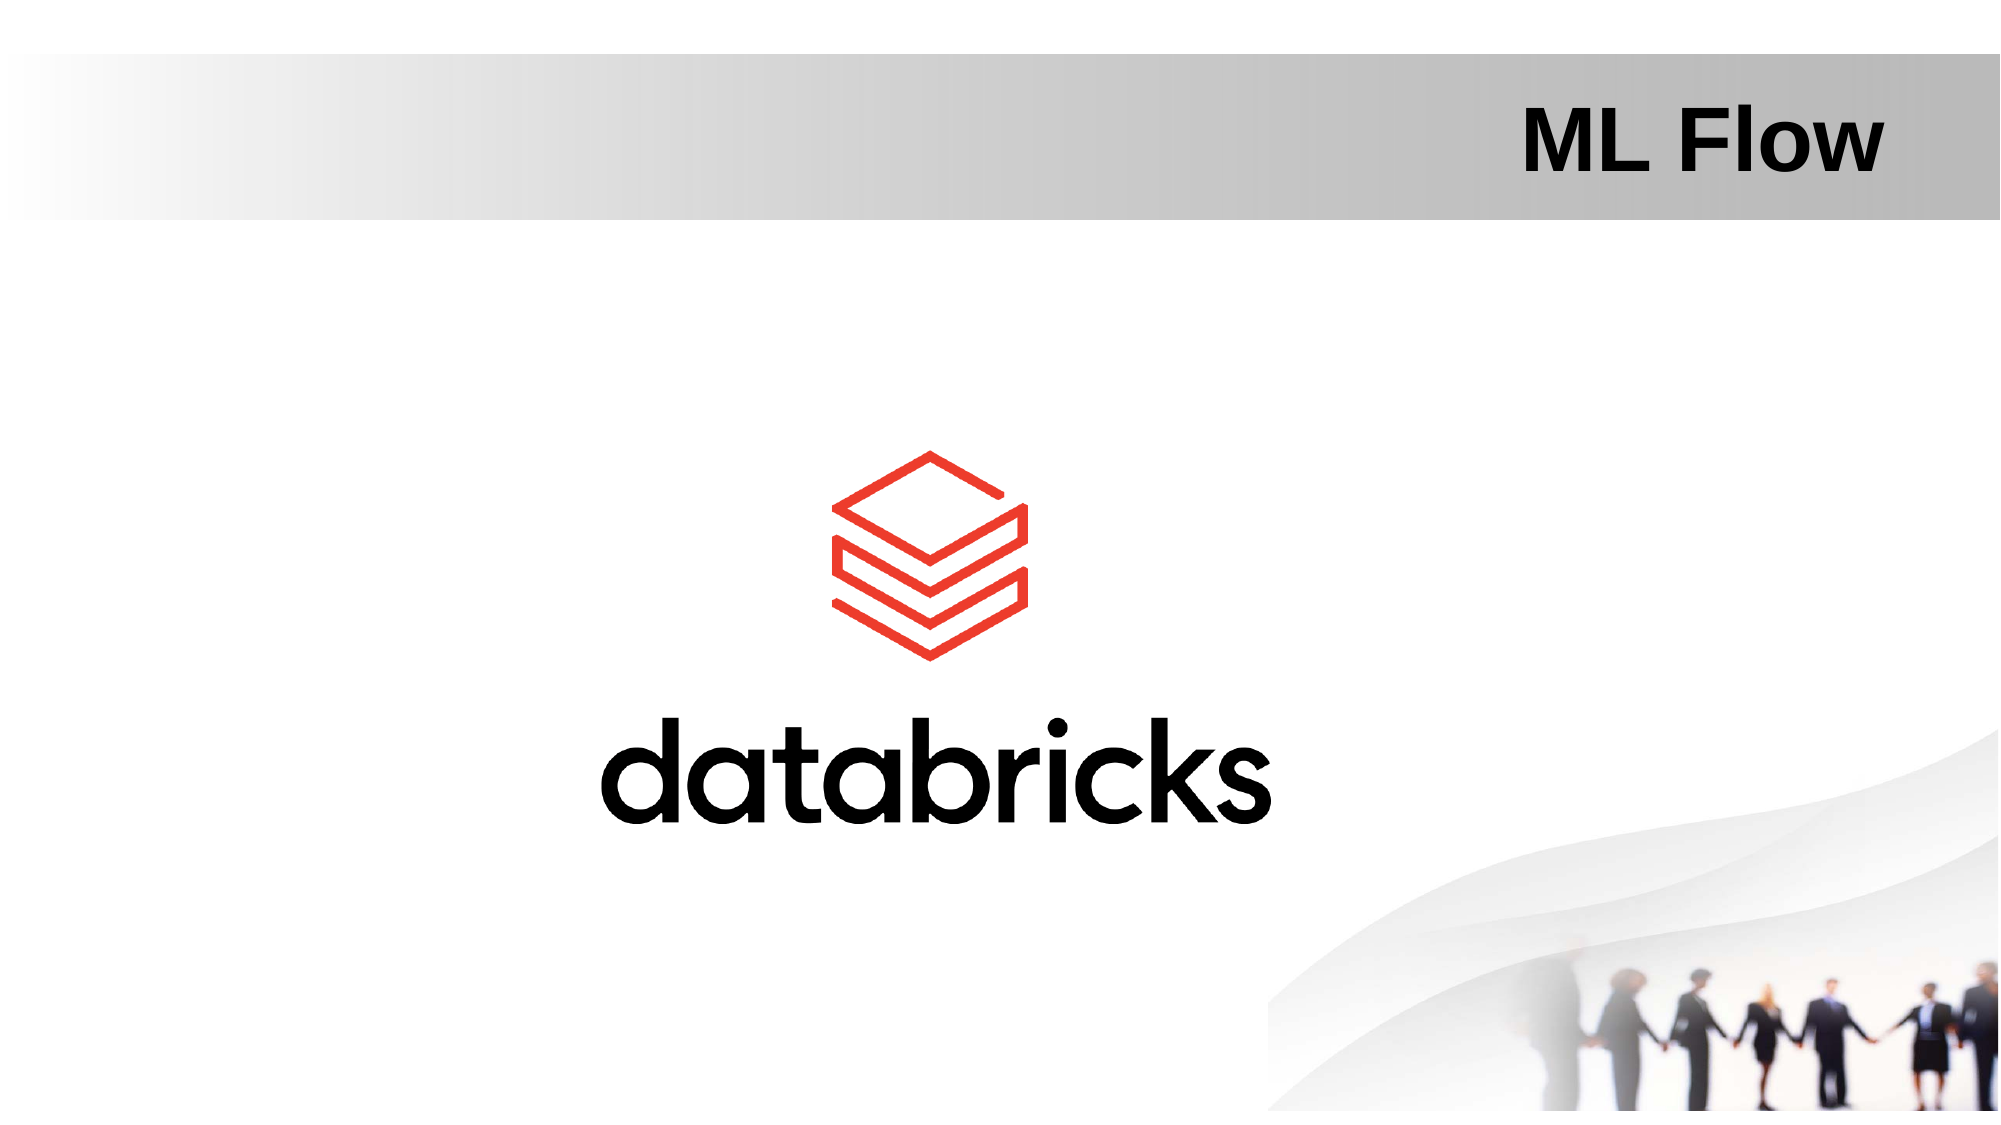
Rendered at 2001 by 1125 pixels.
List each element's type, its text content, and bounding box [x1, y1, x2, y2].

picture [503, 409, 1999, 1111]
text_box ML Flow [1505, 72, 1927, 198]
